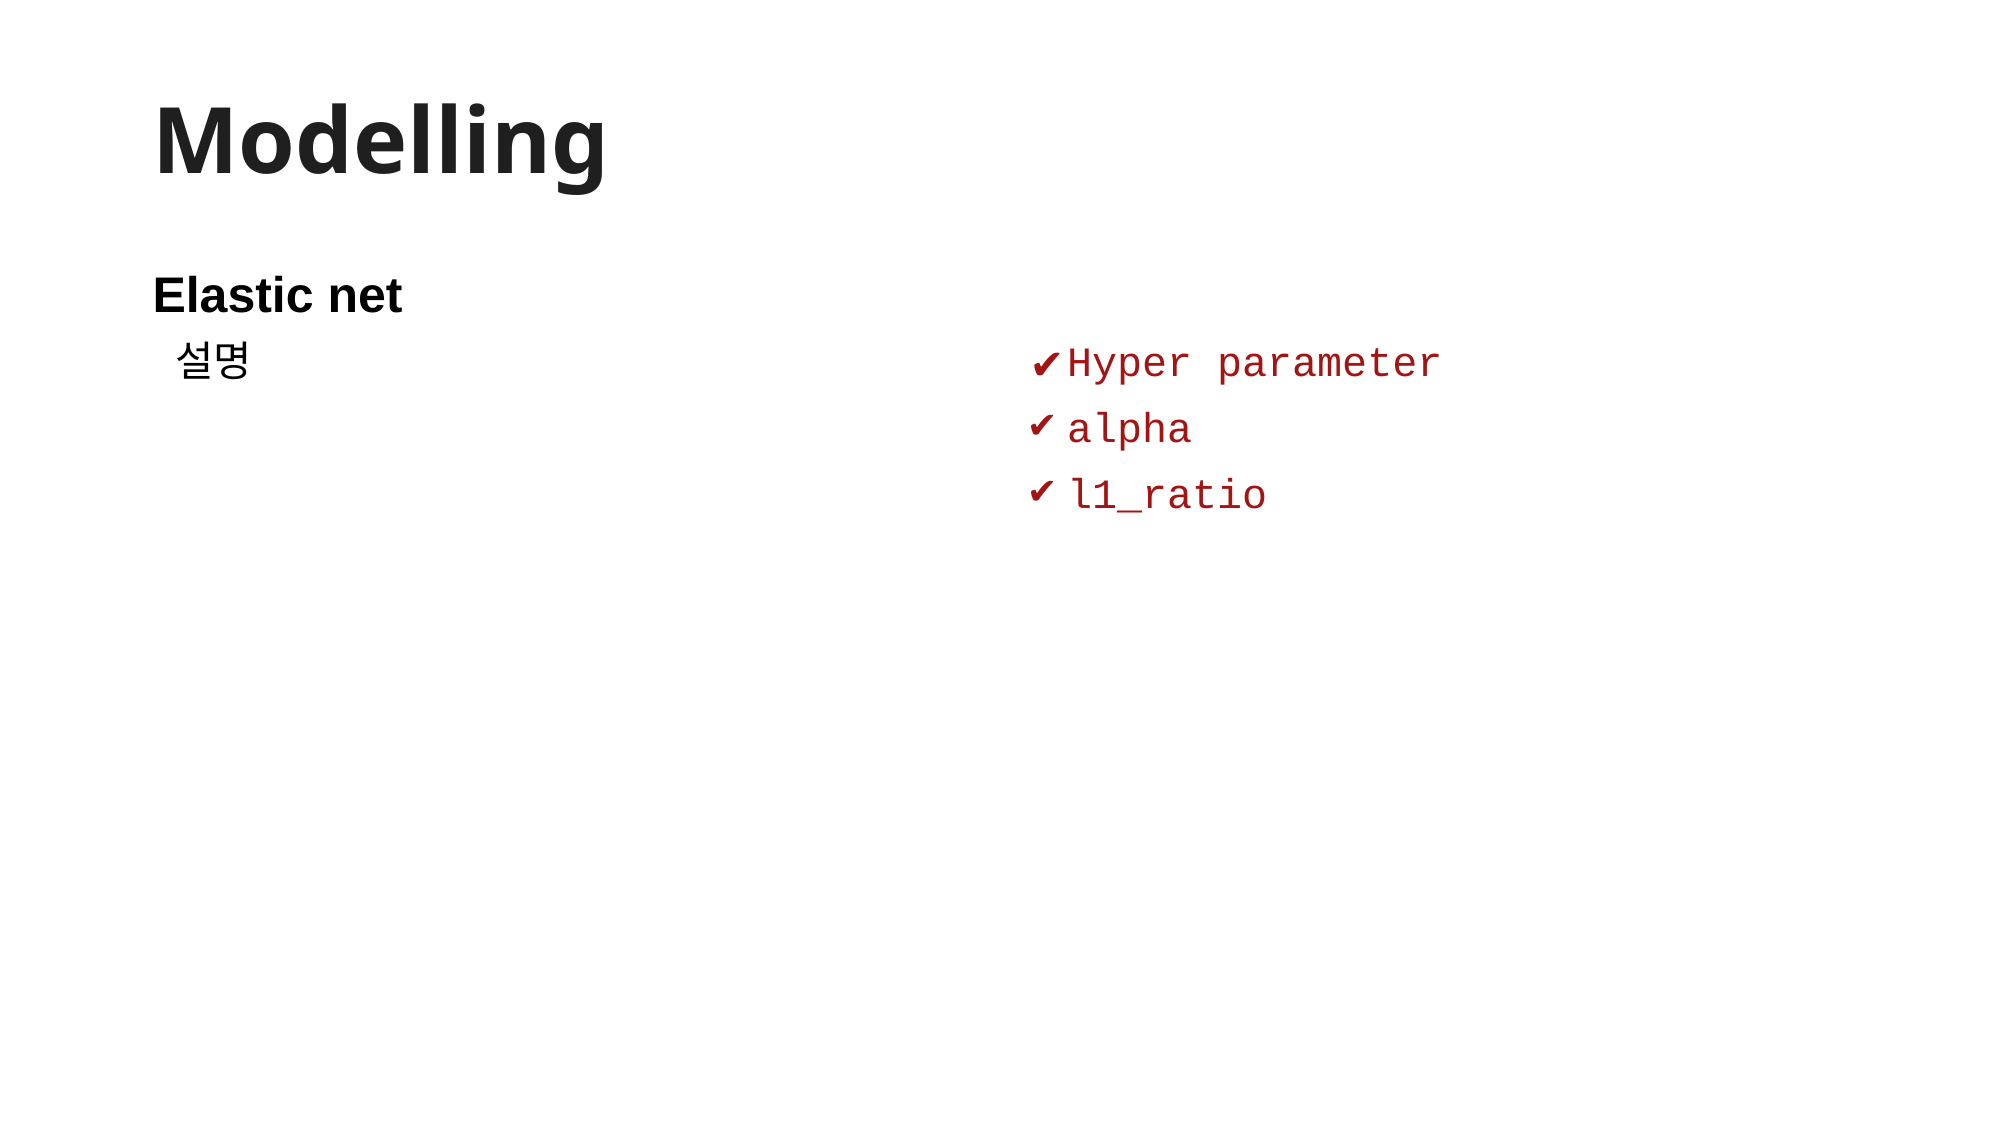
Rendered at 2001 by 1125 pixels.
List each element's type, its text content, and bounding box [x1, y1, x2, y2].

title Modelling [137, 59, 1863, 227]
list Hyper parameter alpha l1_ratio [1014, 333, 1863, 1016]
list 설명 [139, 333, 986, 1016]
list Elastic net [137, 233, 1863, 332]
